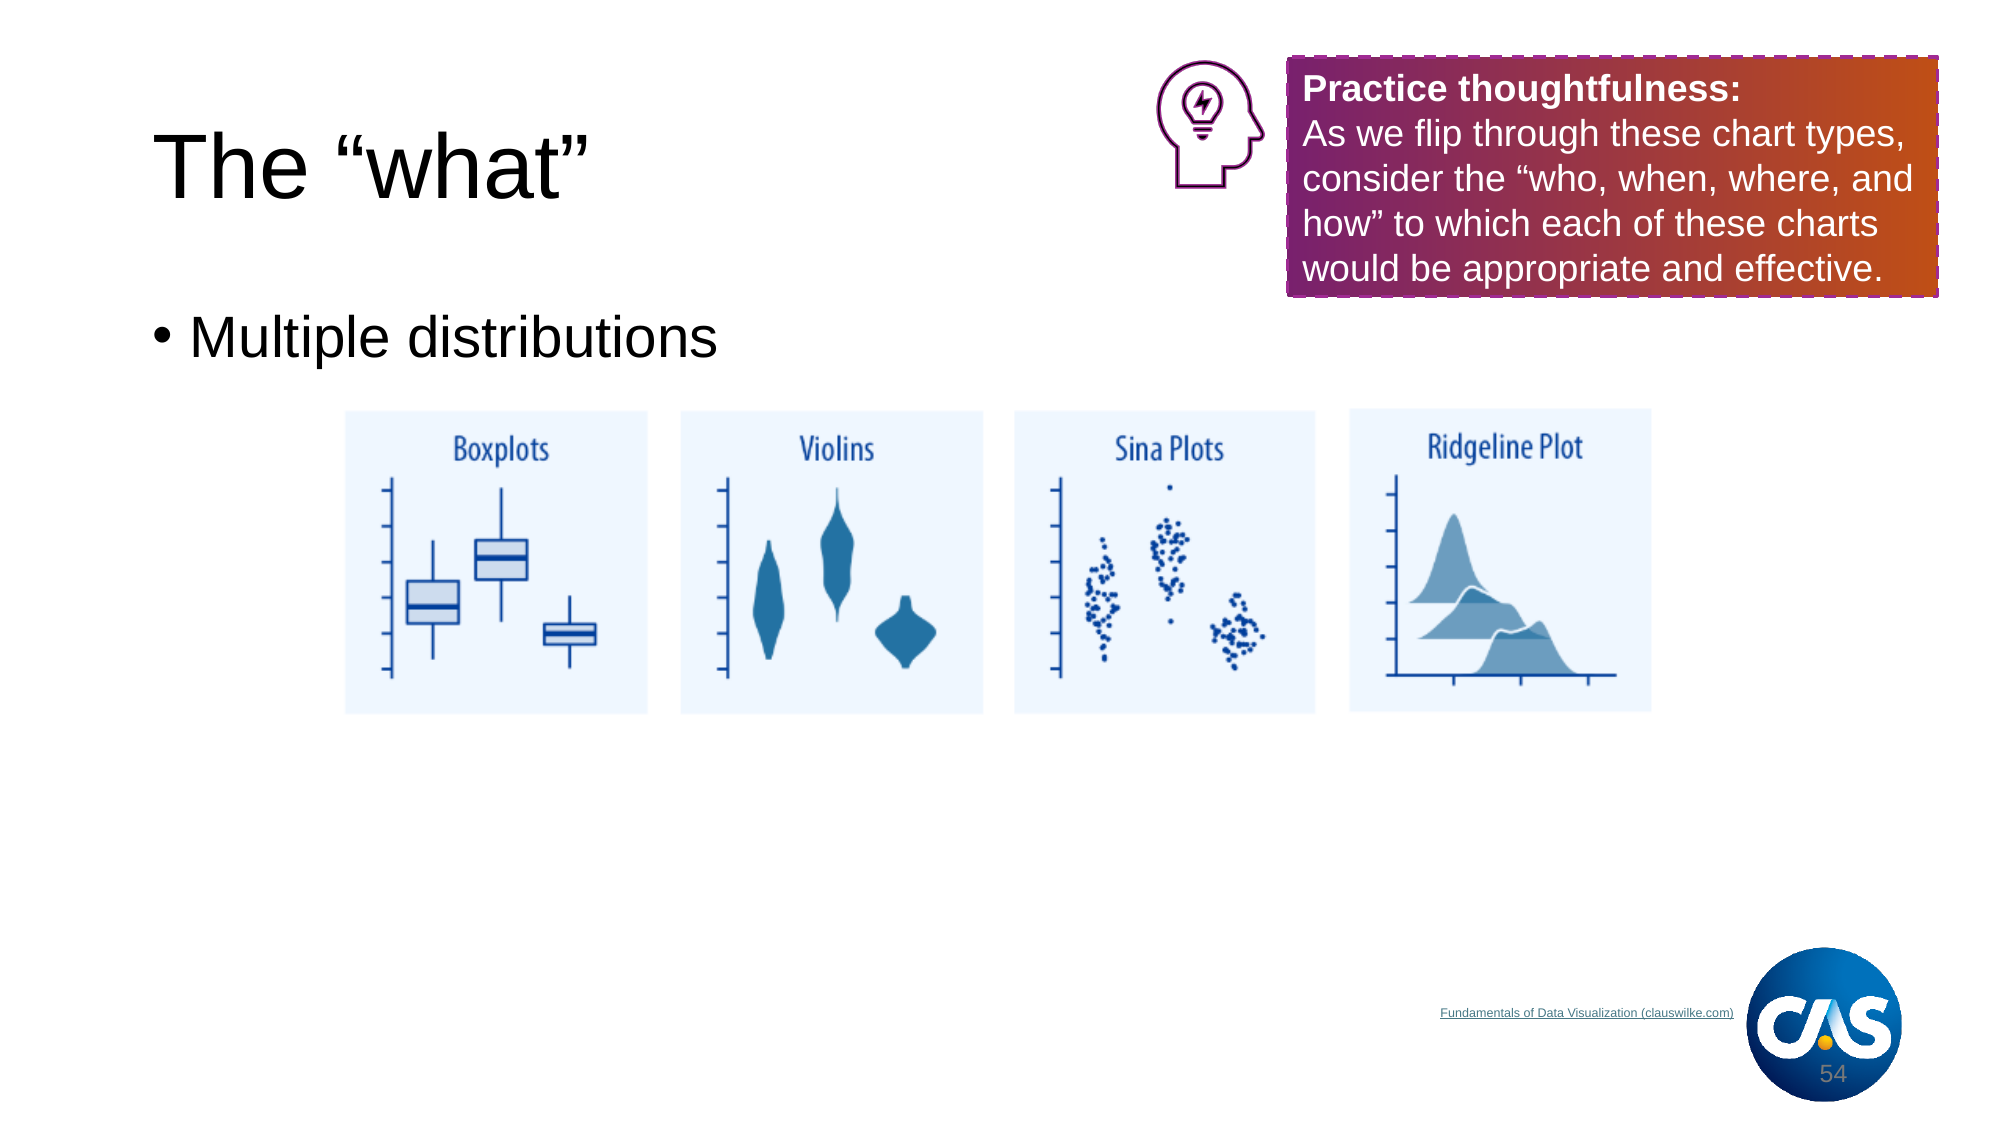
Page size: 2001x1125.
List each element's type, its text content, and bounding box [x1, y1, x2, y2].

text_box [338, 404, 1662, 721]
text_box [1134, 52, 1938, 300]
title The “what” [137, 59, 1134, 278]
list Multiple distributions [137, 299, 1863, 1014]
picture [1742, 943, 1906, 1106]
slide_number 54 [1412, 1042, 1863, 1103]
text_box Fundamentals of Data Visualization (clauswilke.com) [1425, 997, 1774, 1028]
